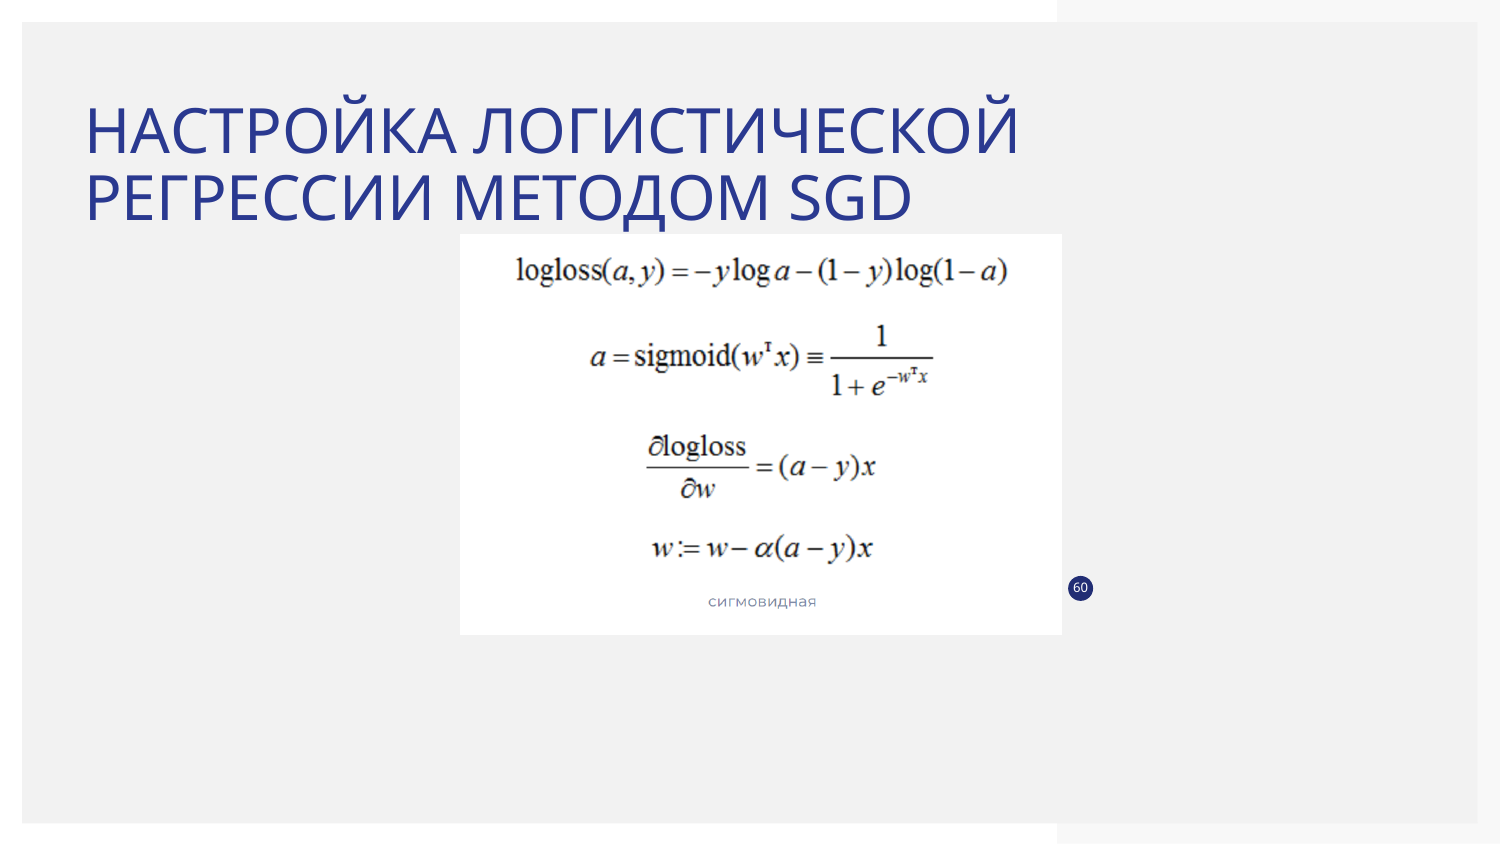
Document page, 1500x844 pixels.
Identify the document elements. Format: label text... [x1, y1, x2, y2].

title НАСТРОЙКА ЛОГИСТИЧЕСКОЙ РЕГРЕССИИ МЕТОДОМ SGD [84, 99, 1382, 145]
slide_number ‹#› [1068, 575, 1094, 601]
picture [460, 233, 1062, 635]
